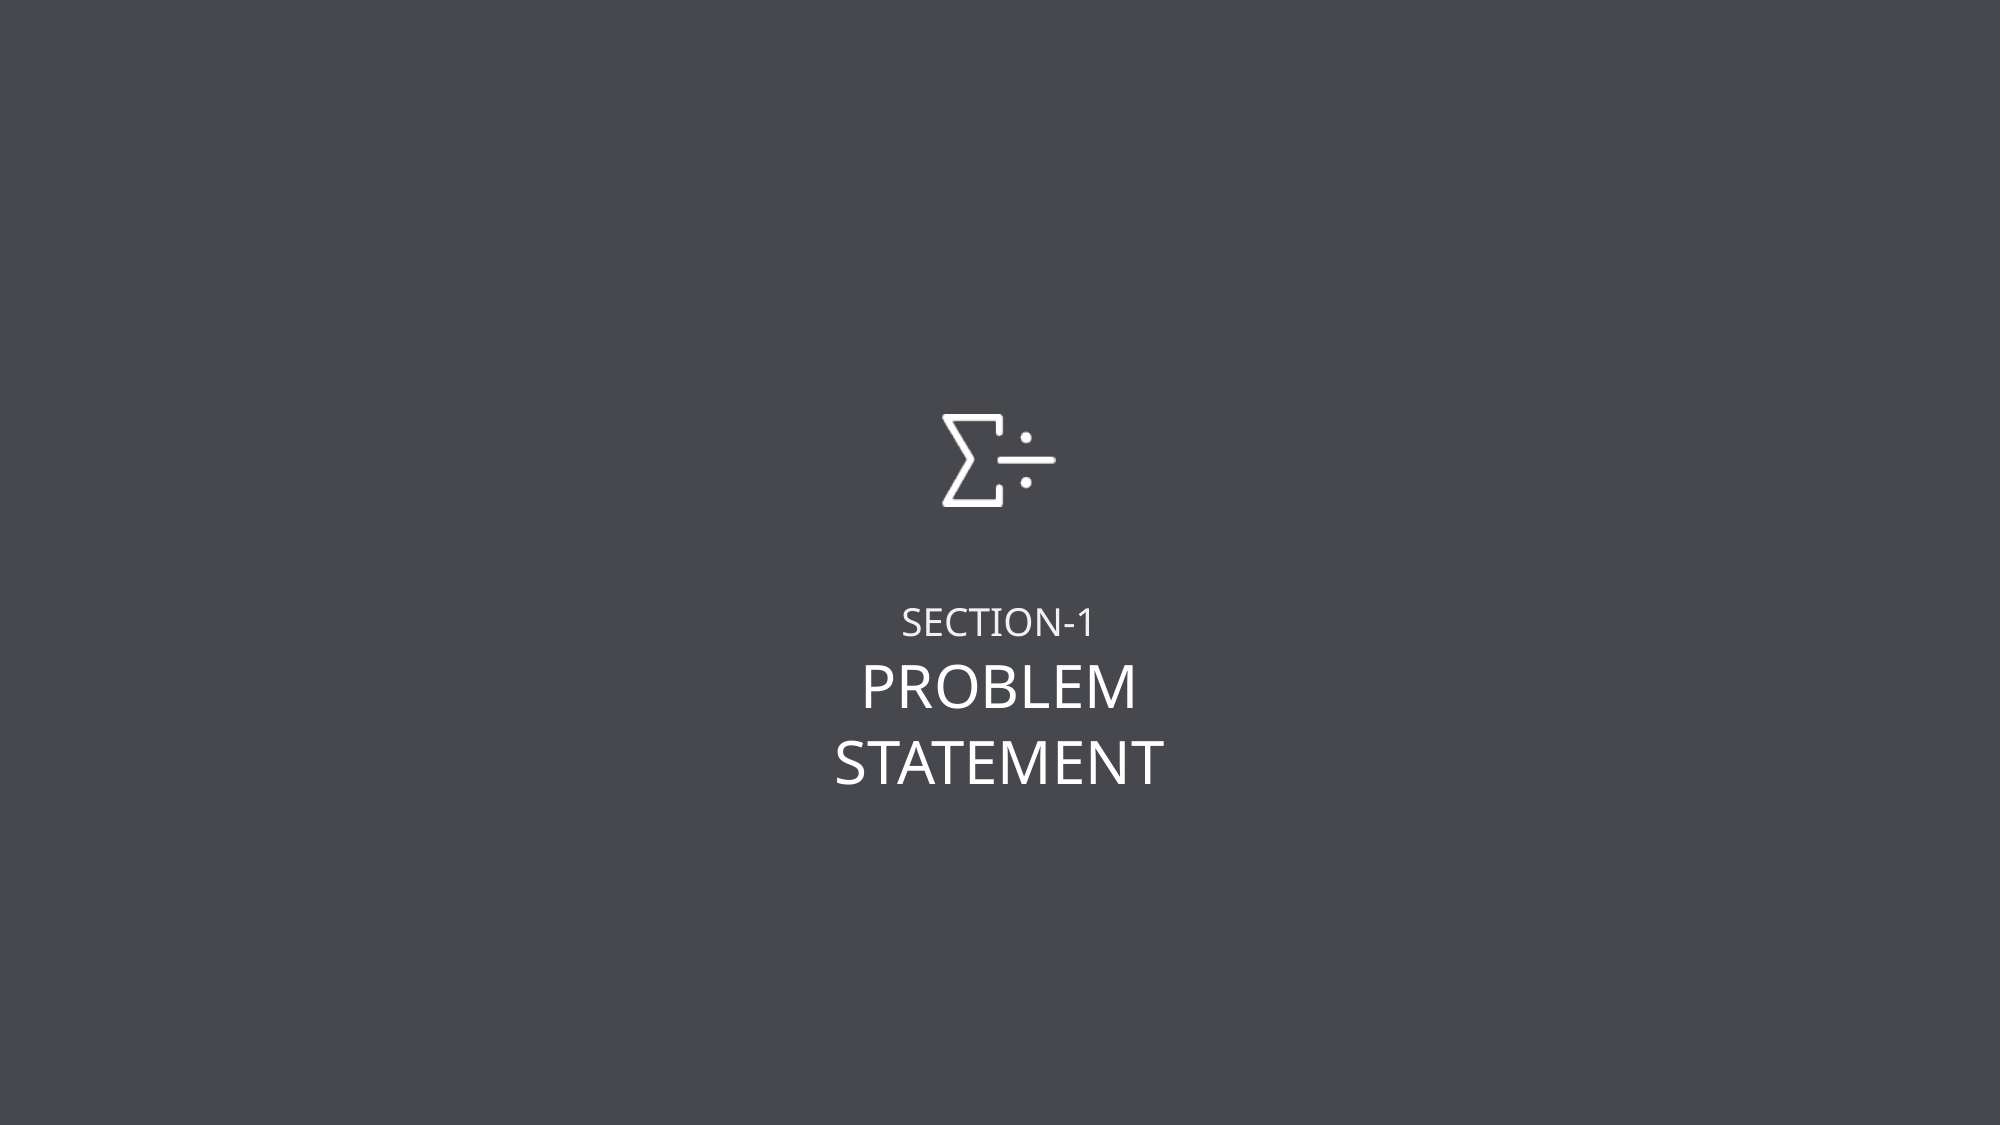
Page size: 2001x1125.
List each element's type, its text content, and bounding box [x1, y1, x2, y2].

picture [942, 414, 1056, 508]
text_box SECTION-1 [797, 589, 1203, 644]
text_box PROBLEM STATEMENT [797, 645, 1203, 797]
